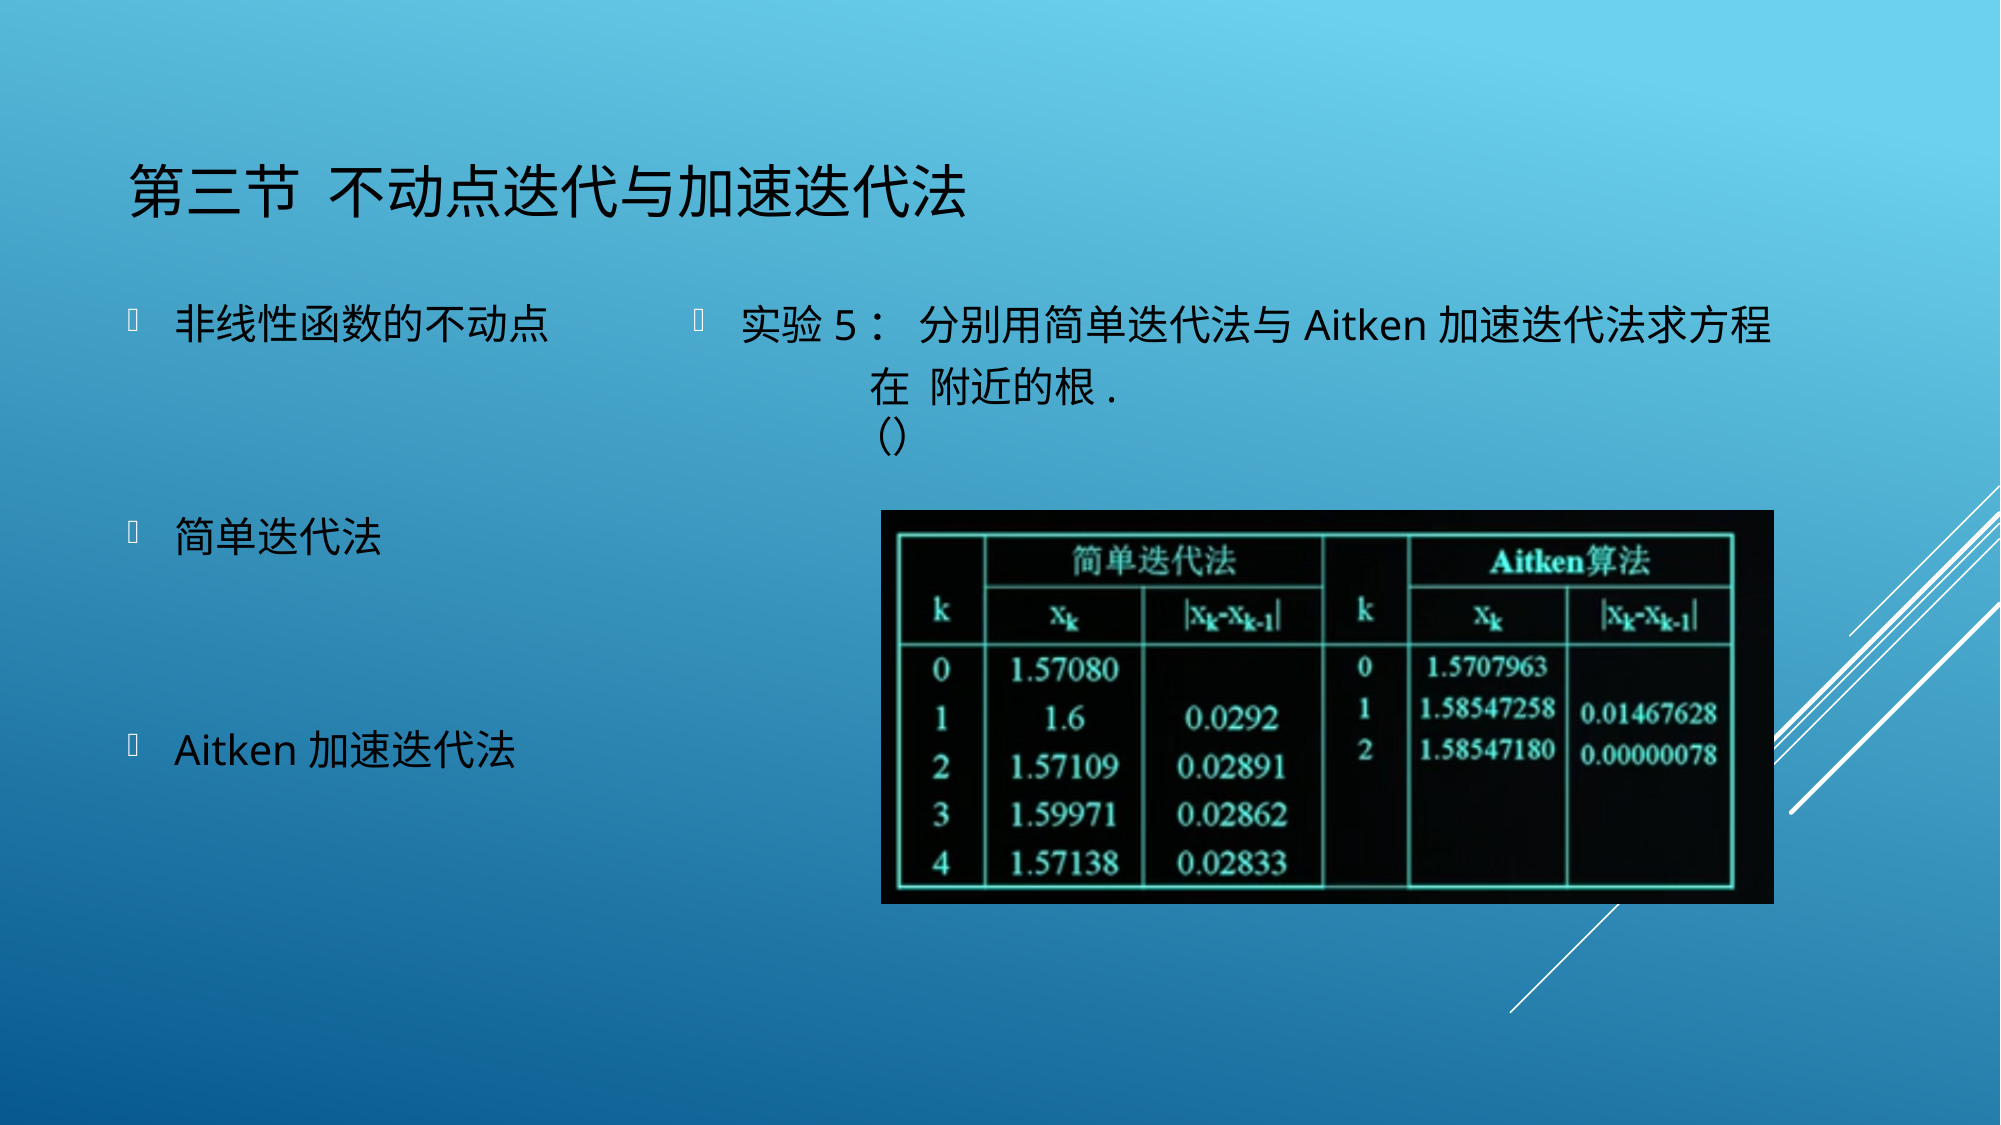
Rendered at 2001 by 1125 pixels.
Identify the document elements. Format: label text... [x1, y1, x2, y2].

title 第三节 不动点迭代与加速迭代法 [112, 112, 1513, 268]
picture [881, 509, 1774, 904]
list 非线性函数的不动点 简单迭代法 Aitken加速迭代法 [112, 290, 1513, 986]
